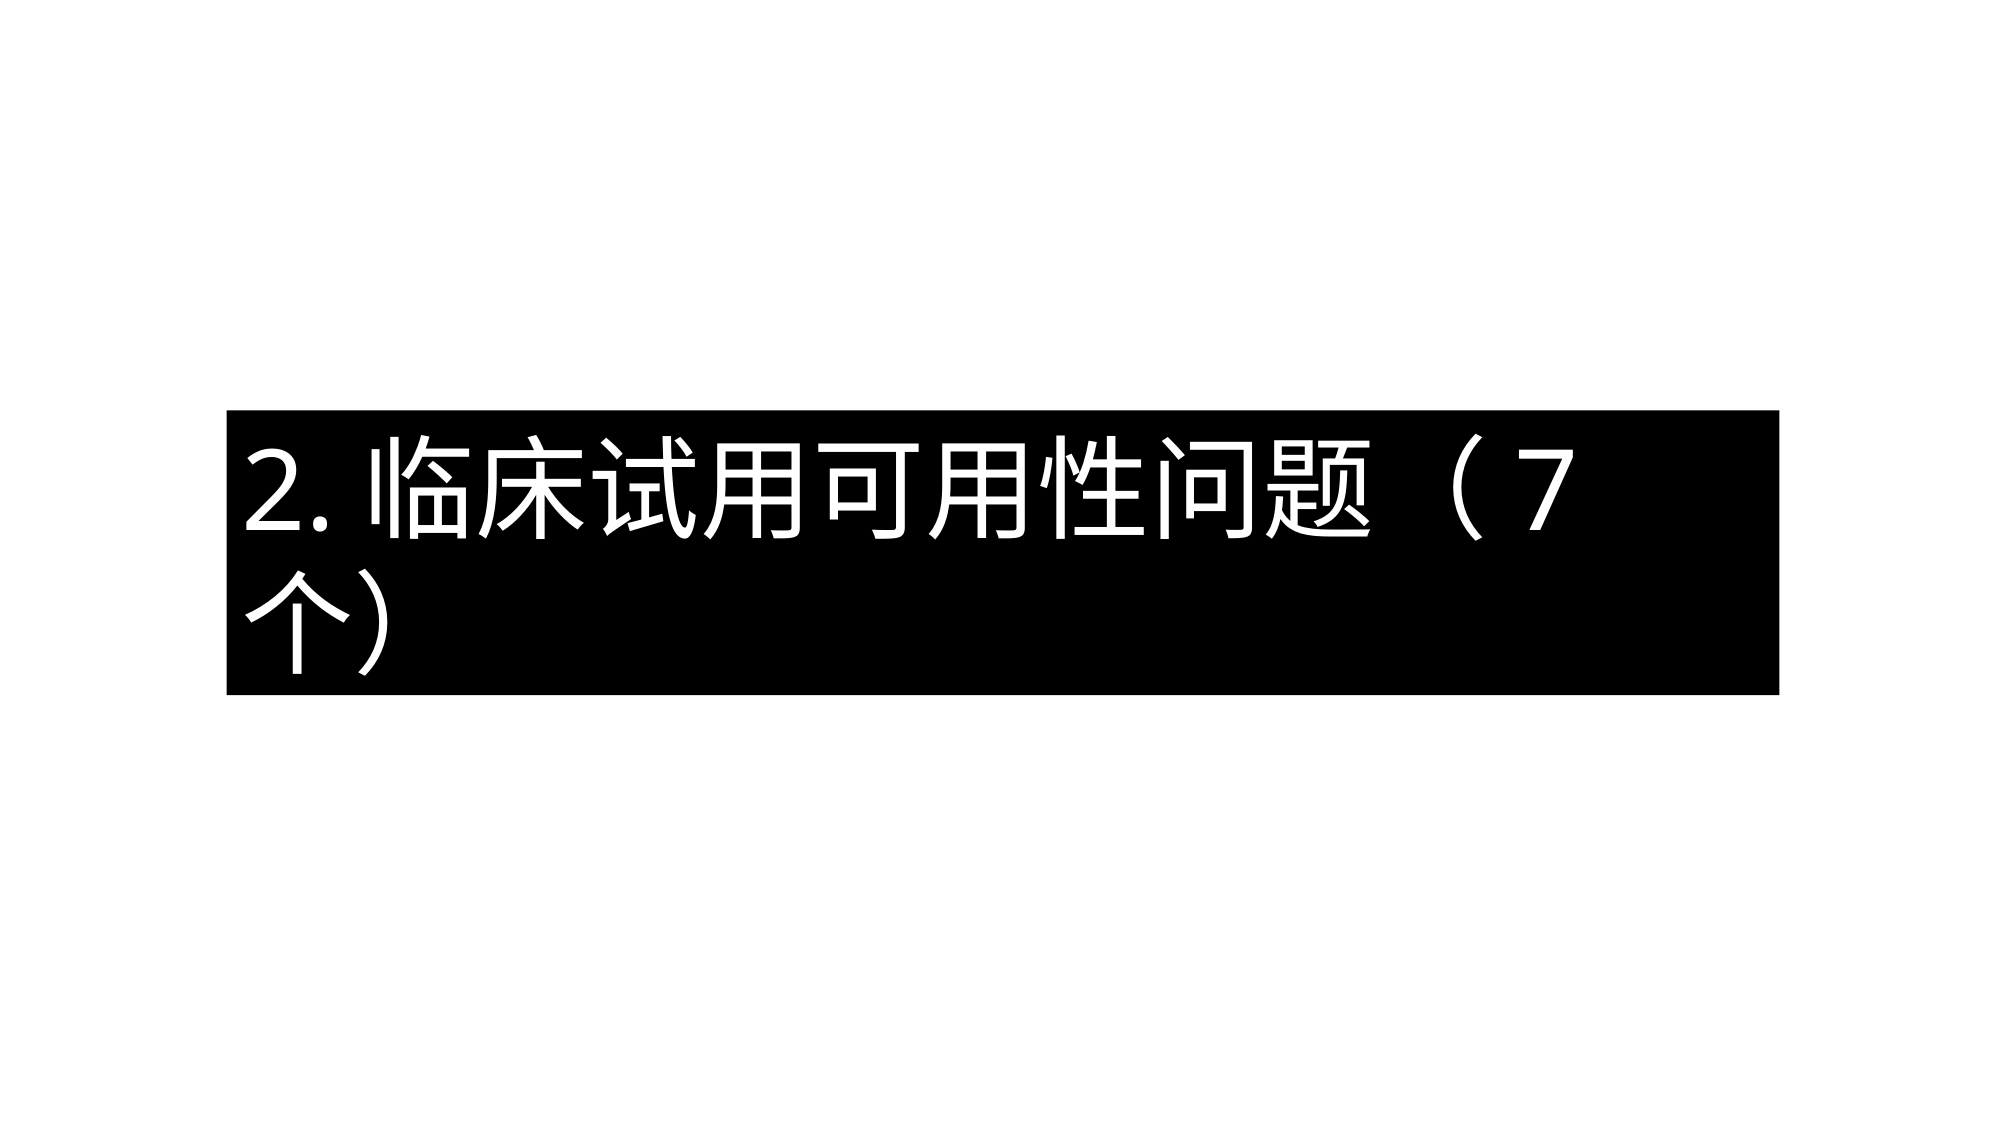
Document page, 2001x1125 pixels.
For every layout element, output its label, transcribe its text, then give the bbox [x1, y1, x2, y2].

text_box 2.临床试用可用性问题（7个） [226, 410, 1780, 696]
